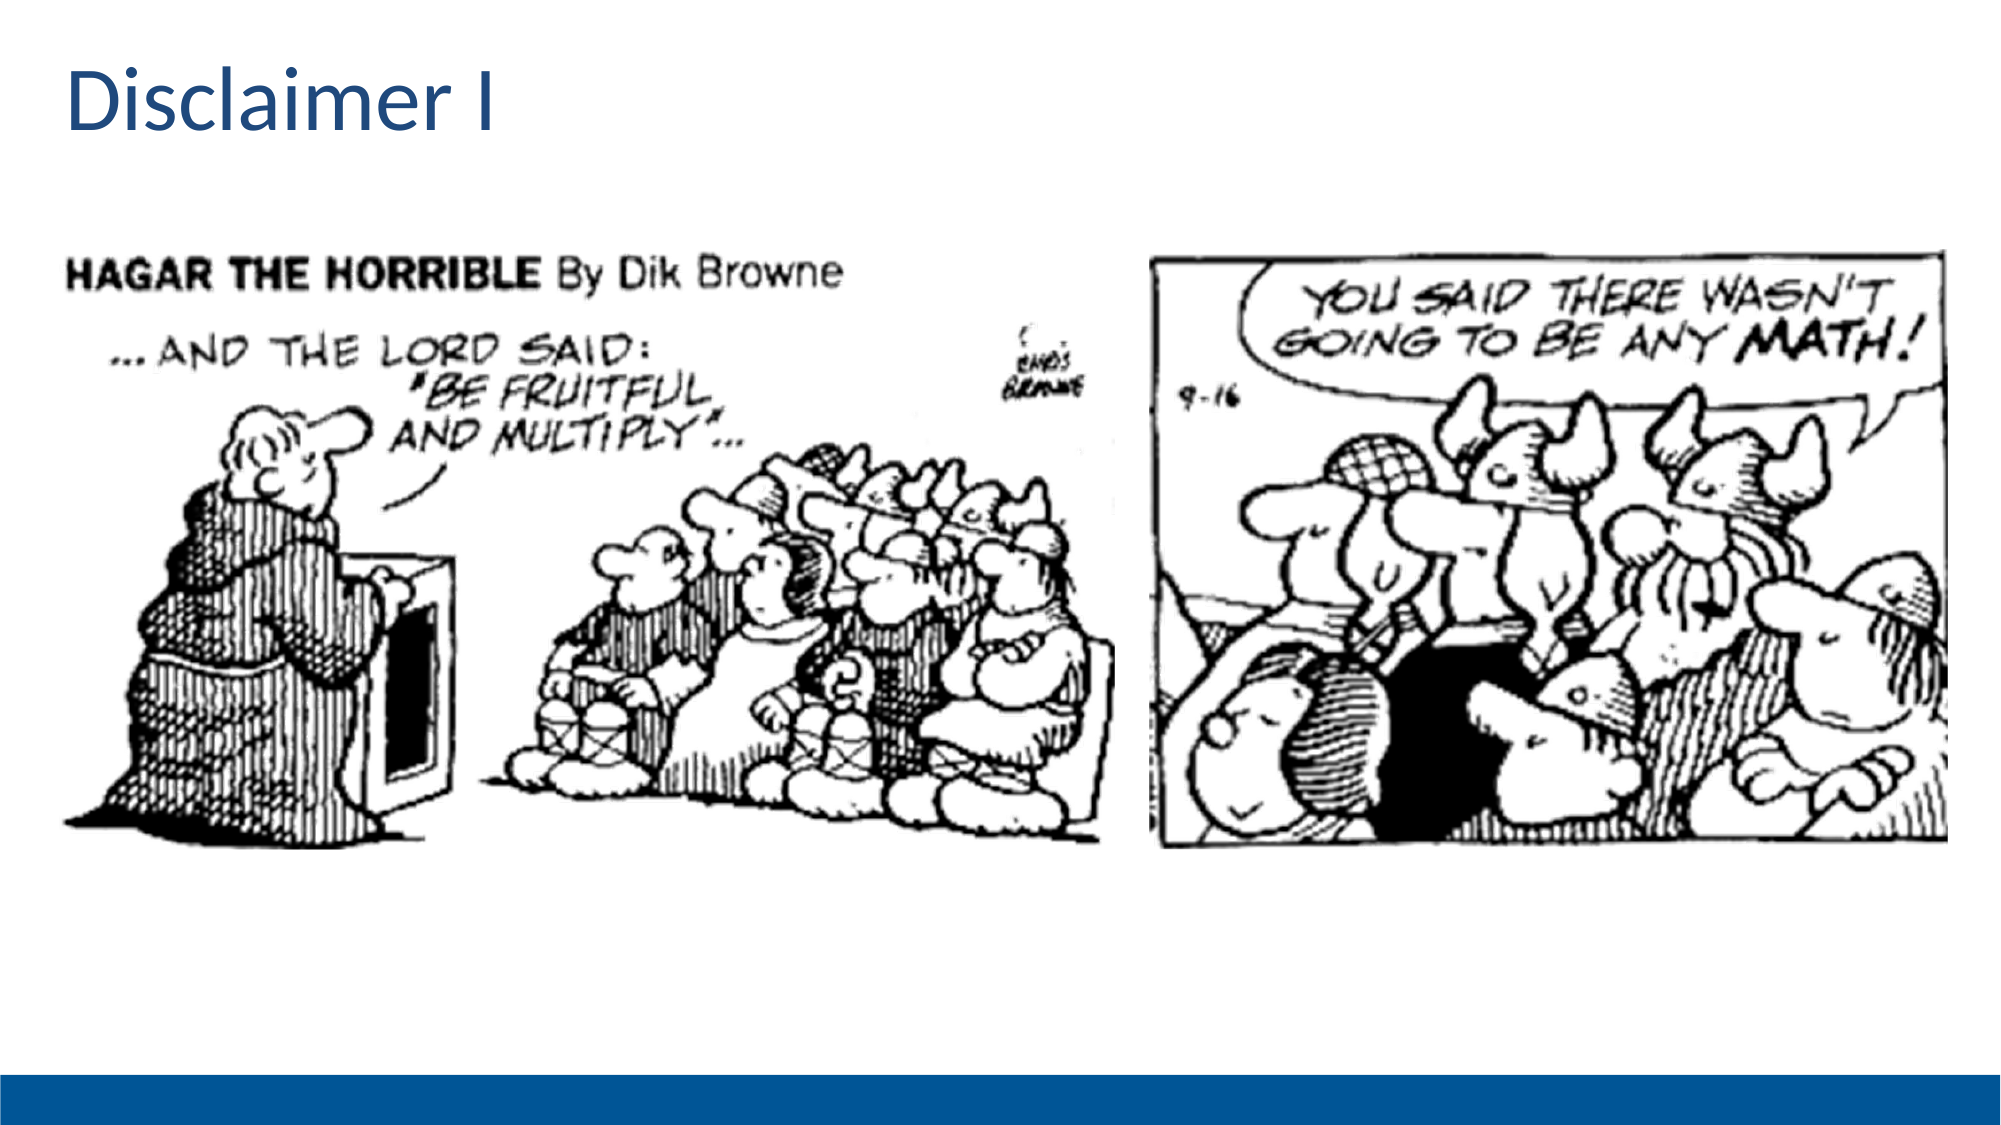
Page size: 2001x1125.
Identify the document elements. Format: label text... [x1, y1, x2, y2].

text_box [51, 249, 1948, 858]
title Disclaimer I [50, 24, 1950, 163]
